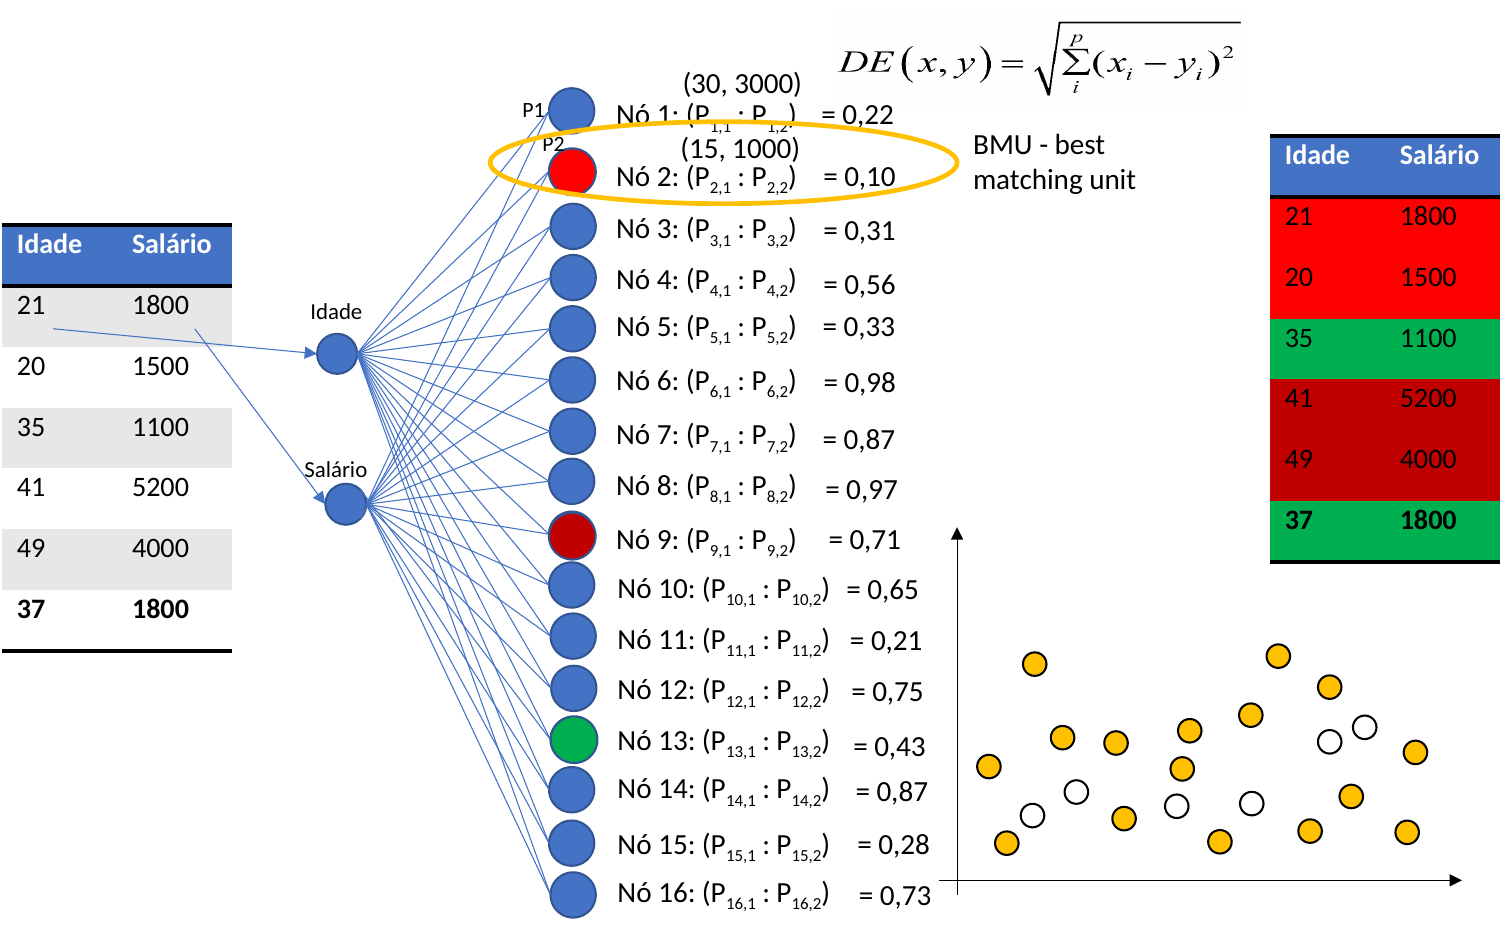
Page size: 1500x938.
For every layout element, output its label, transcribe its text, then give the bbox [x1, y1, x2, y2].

table_cell 4000 [117, 529, 232, 590]
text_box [289, 88, 597, 918]
text_box [1265, 643, 1292, 669]
text_box BMU - best matching unit [958, 117, 1152, 203]
text_box Nó 13: (P13,1 : P13,2) [602, 713, 846, 762]
text_box [1063, 779, 1090, 805]
table_cell 37 [1270, 501, 1385, 560]
text_box [1049, 724, 1076, 751]
table_cell 21 [2, 288, 117, 347]
text_box [1238, 790, 1265, 817]
text_box [1169, 756, 1196, 782]
text_box [1176, 717, 1203, 744]
text_box [1021, 651, 1048, 677]
text_box [1316, 728, 1343, 755]
text_box = 0,33 [807, 300, 911, 350]
table_cell 41 [1270, 379, 1385, 440]
text_box Nó 4: (P4,1 : P4,2) [601, 252, 812, 300]
table_cell 4000 [1385, 440, 1500, 501]
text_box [52, 328, 194, 354]
picture [829, 10, 1251, 108]
text_box Nó 15: (P15,1 : P15,2) [602, 817, 842, 865]
table_cell 1500 [1385, 258, 1500, 319]
text_box = 0,21 [835, 614, 938, 664]
text_box [1103, 730, 1129, 756]
table_cell 35 [1270, 319, 1385, 379]
text_box = 0,87 [840, 764, 943, 815]
text_box [597, 120, 958, 205]
table_cell 1800 [1385, 501, 1500, 560]
table_cell 20 [2, 347, 117, 408]
table_cell 49 [1270, 440, 1385, 501]
text_box = 0,22 [806, 87, 909, 136]
table_cell 41 [2, 468, 117, 529]
table_cell 1800 [1385, 199, 1500, 258]
table_header Salário [117, 227, 232, 284]
text_box = 0,87 [807, 412, 911, 463]
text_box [194, 328, 326, 505]
text_box [993, 830, 1020, 856]
text_box Nó 9: (P9,1 : P9,2) [601, 512, 812, 568]
table_cell 20 [1270, 258, 1385, 319]
table_cell 1800 [117, 590, 232, 649]
text_box [1338, 783, 1365, 810]
text_box [1402, 739, 1429, 766]
text_box = 0,75 [836, 664, 939, 715]
text_box = 0,10 [843, 189, 911, 200]
text_box Nó 10: (P10,1 : P10,2) [602, 561, 831, 612]
text_box = 0,97 [810, 462, 913, 513]
text_box Nó 11: (P11,1 : P11,2) [602, 612, 846, 663]
text_box [1207, 828, 1233, 855]
table_cell 21 [1270, 199, 1385, 258]
table_cell 1100 [1385, 319, 1500, 379]
table_cell 1800 [117, 288, 232, 328]
text_box = 0,73 [844, 868, 947, 919]
table_cell 1100 [117, 408, 194, 468]
table_cell 37 [2, 590, 117, 649]
text_box [1297, 818, 1323, 844]
text_box Nó 8: (P8,1 : P8,2) [601, 458, 810, 512]
text_box [1316, 674, 1343, 700]
text_box = 0,71 [813, 512, 917, 563]
table_header Idade [2, 227, 117, 284]
text_box = 0,28 [842, 817, 945, 868]
text_box = 0,65 [831, 562, 935, 613]
text_box Nó 5: (P5,1 : P5,2) [601, 300, 812, 353]
table_header Idade [1270, 138, 1385, 195]
text_box Nó 1: (P1,1 : P1,2) [601, 88, 806, 126]
text_box Nó 16: (P16,1 : P16,2) [602, 865, 846, 921]
text_box Nó 14: (P14,1 : P14,2) [602, 762, 846, 817]
text_box Nó 7: (P7,1 : P7,2) [601, 408, 812, 458]
table_cell 5200 [1385, 379, 1500, 440]
text_box = 0,56 [808, 257, 911, 300]
text_box [1394, 819, 1421, 846]
text_box [976, 753, 1002, 780]
text_box = 0,31 [808, 203, 911, 254]
text_box Nó 3: (P3,1 : P3,2) [601, 202, 812, 252]
text_box [1351, 714, 1378, 741]
text_box Nó 6: (P6,1 : P6,2) [601, 353, 812, 408]
table_cell 35 [2, 408, 117, 468]
text_box (30, 3000) [667, 57, 818, 108]
table_cell 1500 [117, 354, 194, 408]
text_box [1163, 793, 1190, 820]
table_header Salário [1385, 138, 1500, 195]
table_cell 5200 [117, 468, 232, 529]
text_box [1111, 805, 1137, 832]
text_box [1019, 802, 1046, 829]
text_box Nó 12: (P12,1 : P12,2) [602, 663, 836, 713]
text_box = 0,98 [808, 355, 911, 406]
text_box = 0,43 [838, 719, 941, 770]
text_box [1237, 702, 1264, 729]
table_cell 49 [2, 529, 117, 590]
